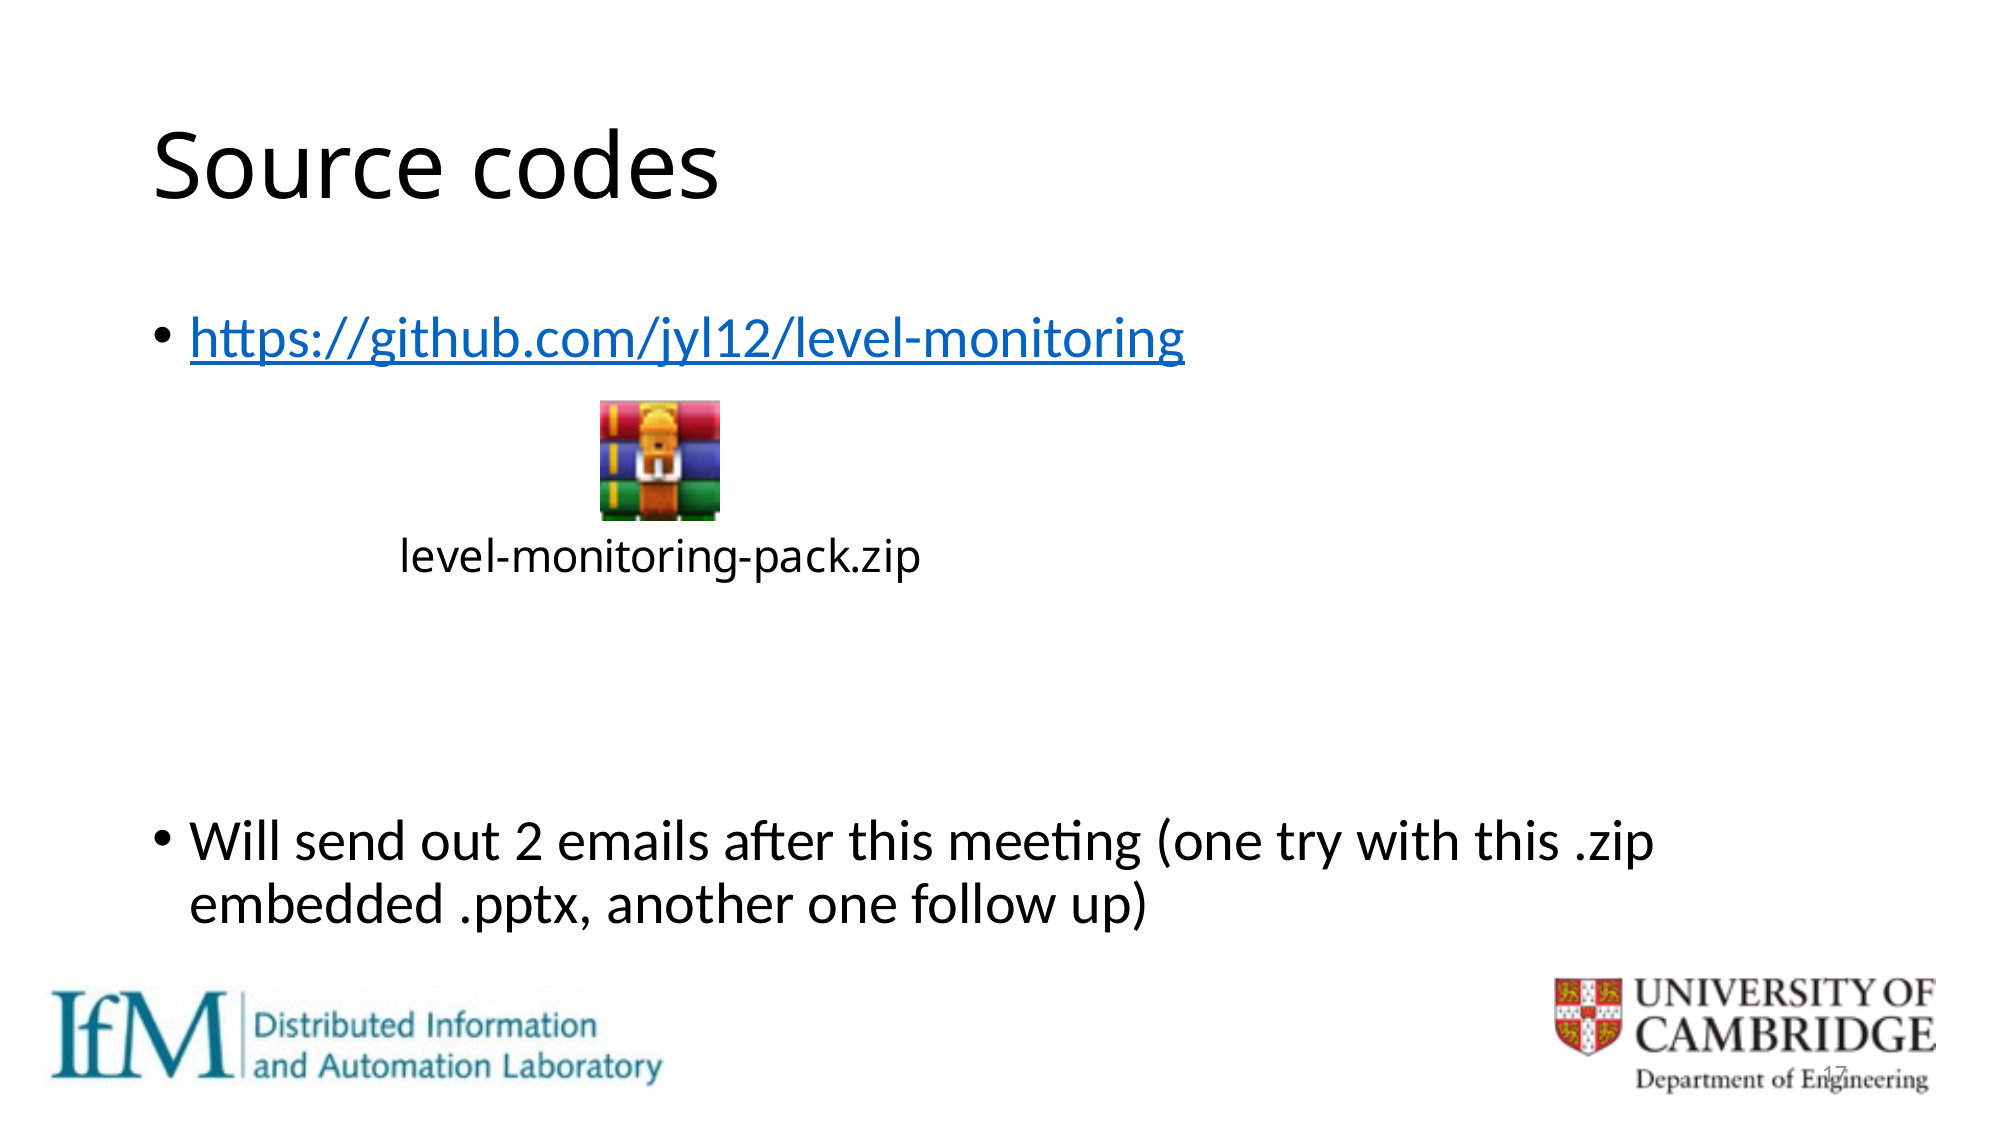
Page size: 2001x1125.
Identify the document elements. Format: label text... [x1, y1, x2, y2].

title Source codes [137, 59, 1863, 278]
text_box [339, 399, 977, 600]
list https://github.com/jyl12/level-monitoring Will send out 2 emails after this meeting (one try with this .zip embedded .pptx, another one follow up) [137, 299, 1863, 1014]
picture [1554, 977, 1936, 1099]
slide_number 17 [1412, 1042, 1863, 1103]
picture [44, 985, 664, 1091]
